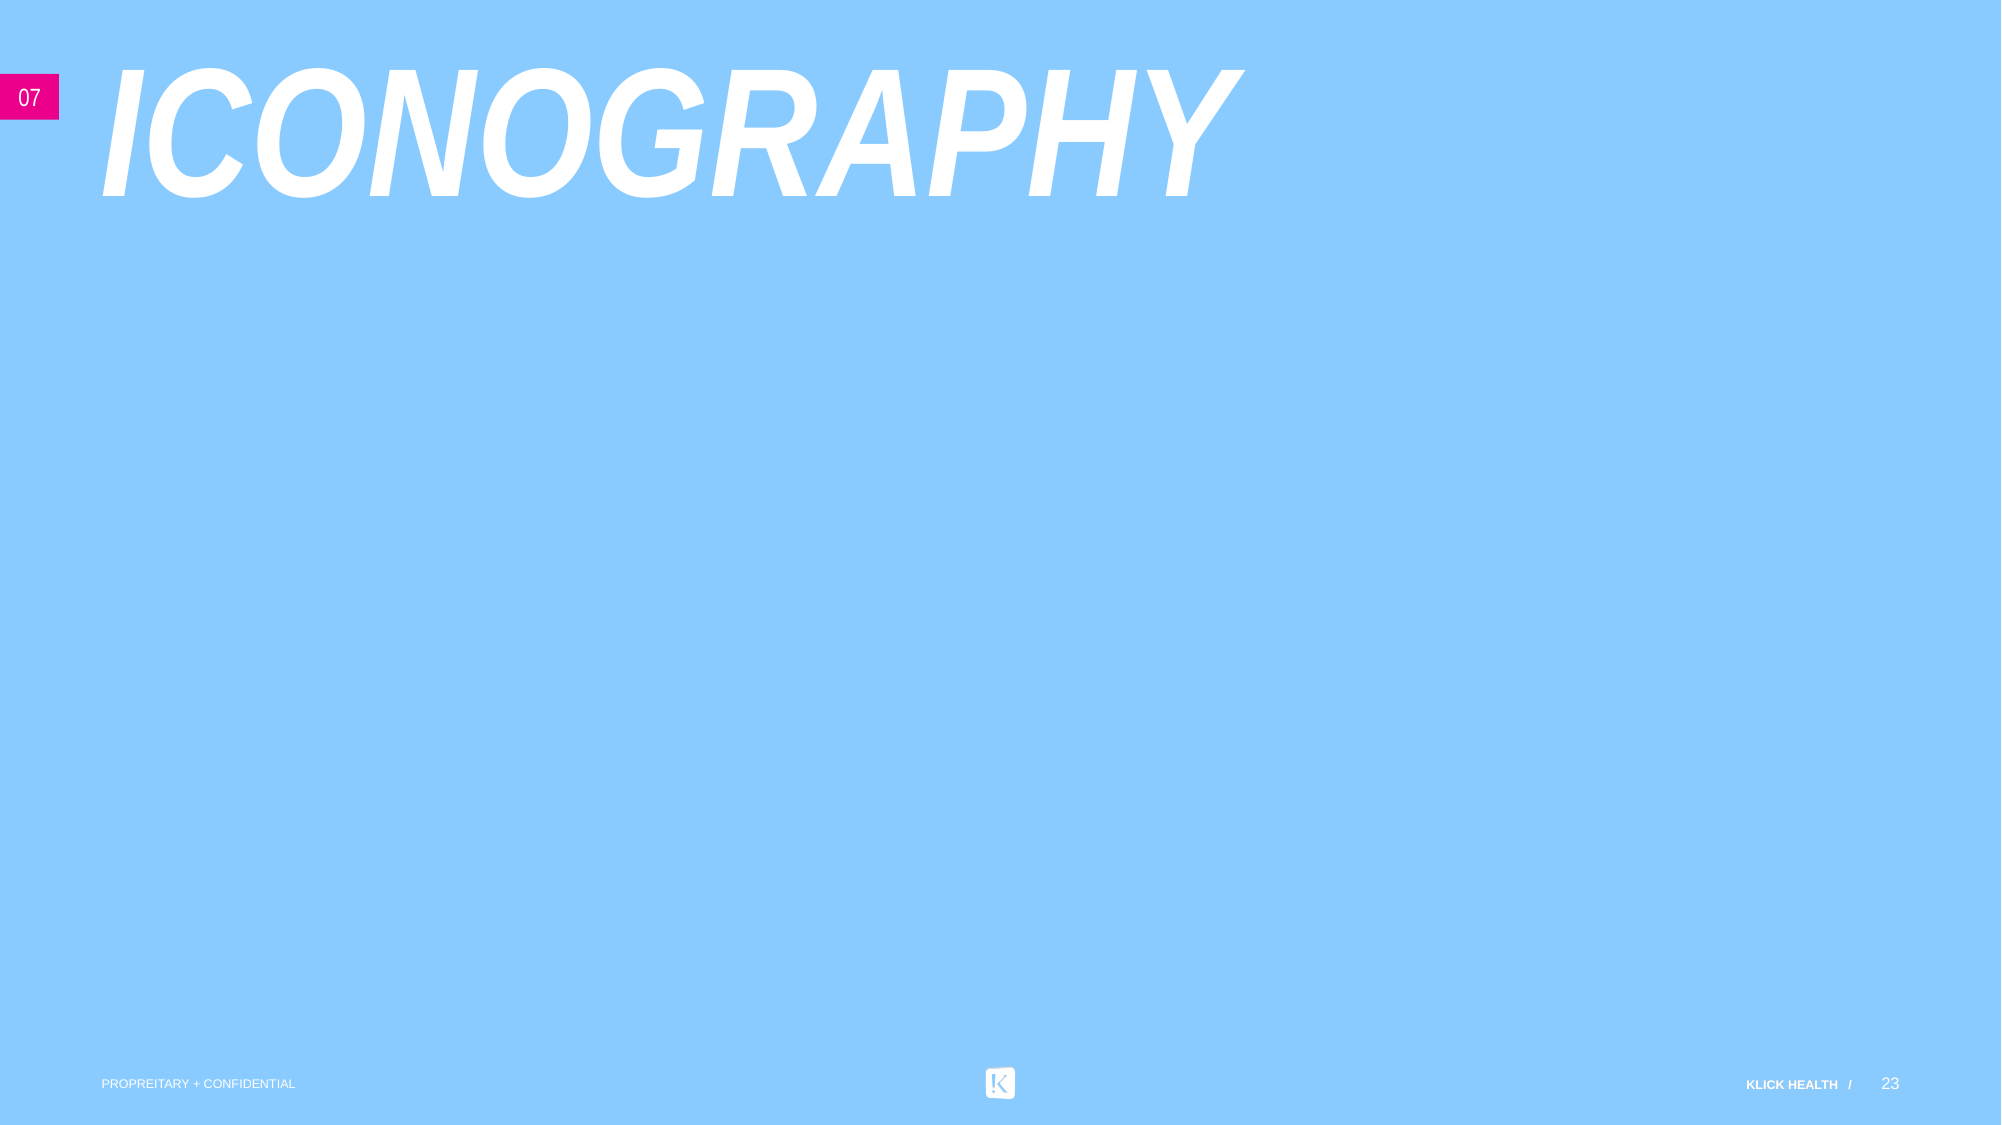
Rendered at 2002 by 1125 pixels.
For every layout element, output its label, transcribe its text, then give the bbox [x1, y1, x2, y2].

text_box [298, 69, 338, 73]
slide_number 23 [1860, 1072, 1900, 1094]
text_box [524, 69, 564, 73]
text_box [190, 69, 229, 73]
text_box [640, 69, 680, 73]
title ICONOGRAPHY [100, 73, 1900, 240]
list 07 [0, 73, 59, 120]
